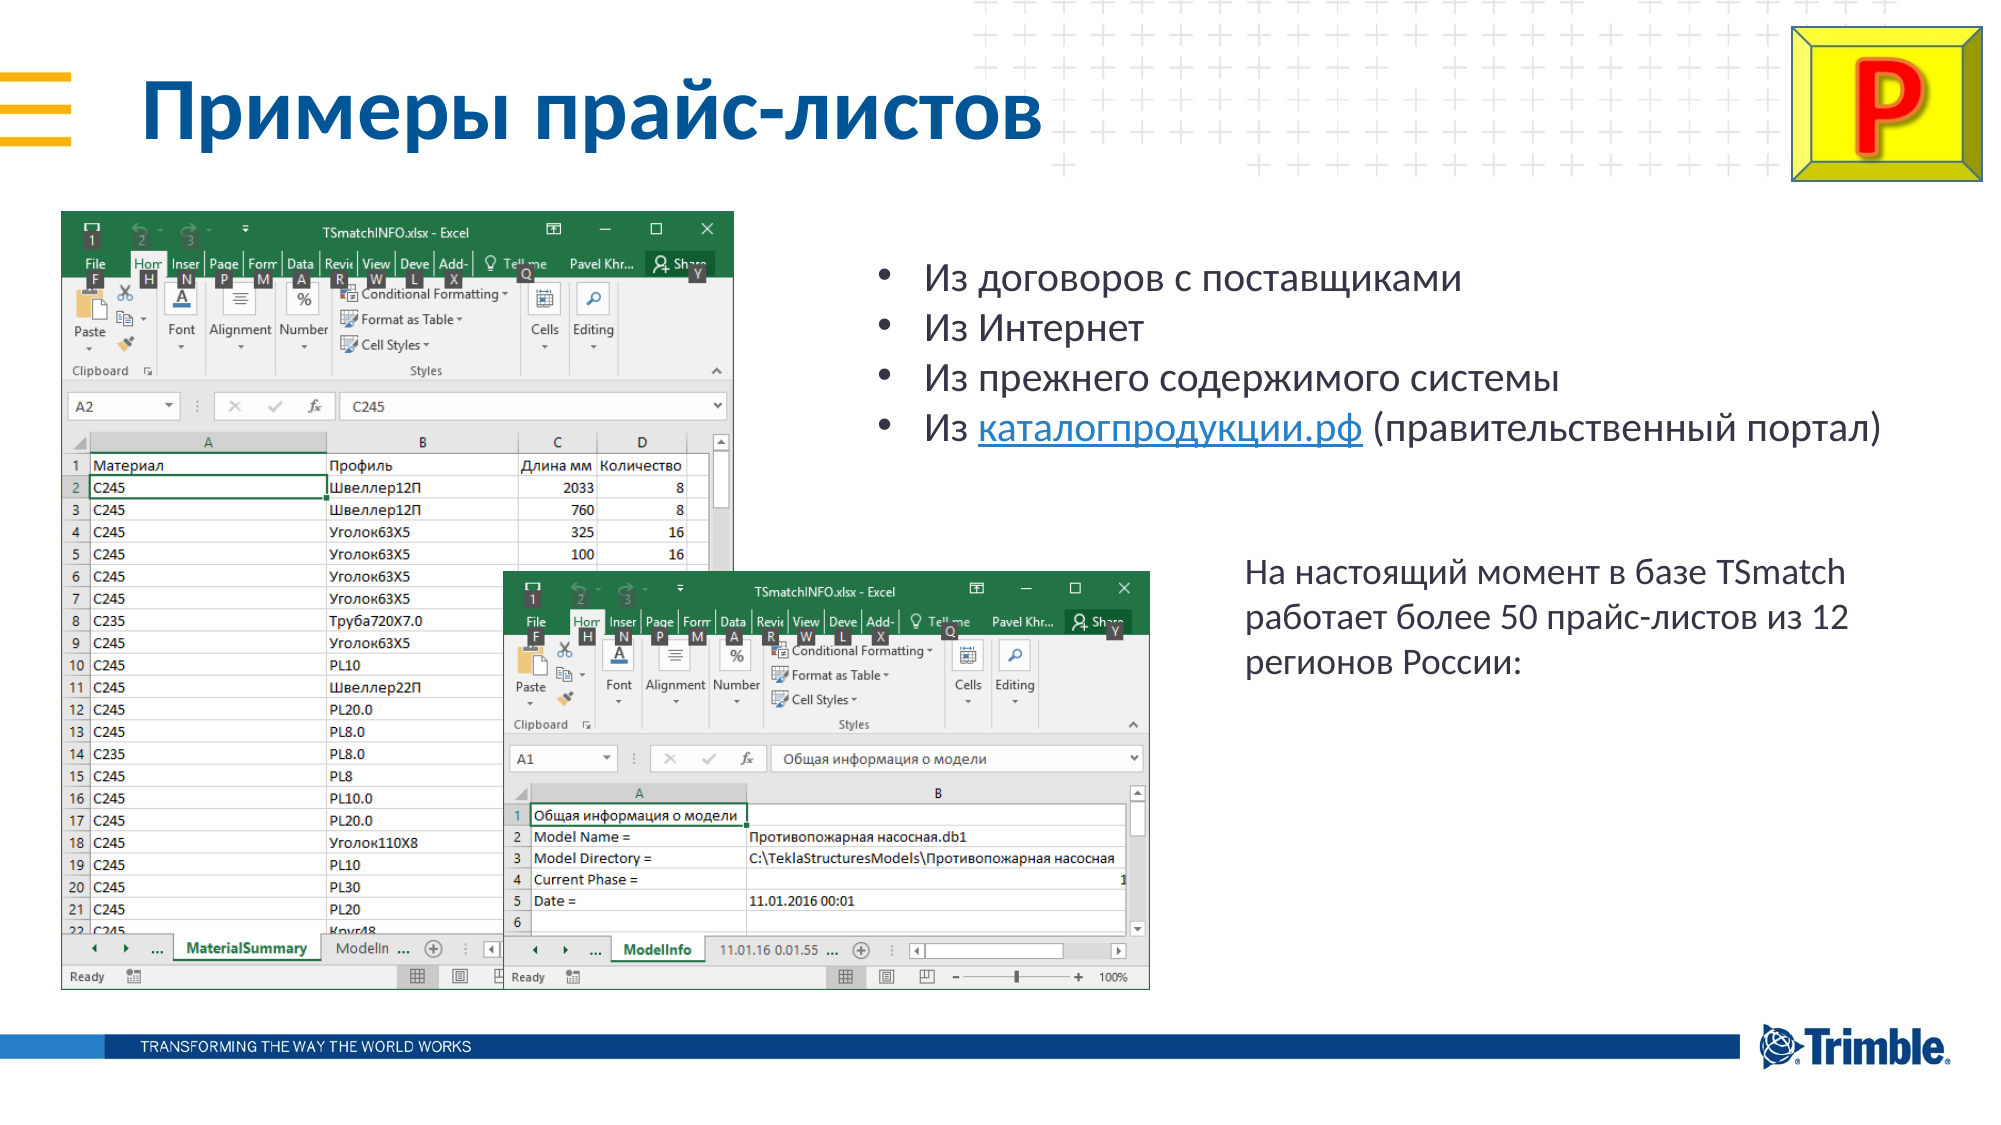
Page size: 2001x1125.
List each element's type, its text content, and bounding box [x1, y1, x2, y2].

text_box Из договоров с поставщиками Из Интернет Из прежнего содержимого системы Из каталогпродукции.рф (правительственный портал) [1150, 242, 1918, 457]
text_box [61, 211, 1150, 990]
picture [0, 0, 2001, 1125]
title Примеры прайс-листов [125, 47, 1791, 182]
text_box На настоящий момент в базе TSmatch работает более 50 прайс-листов из 12 регионов России: [1229, 539, 1965, 690]
